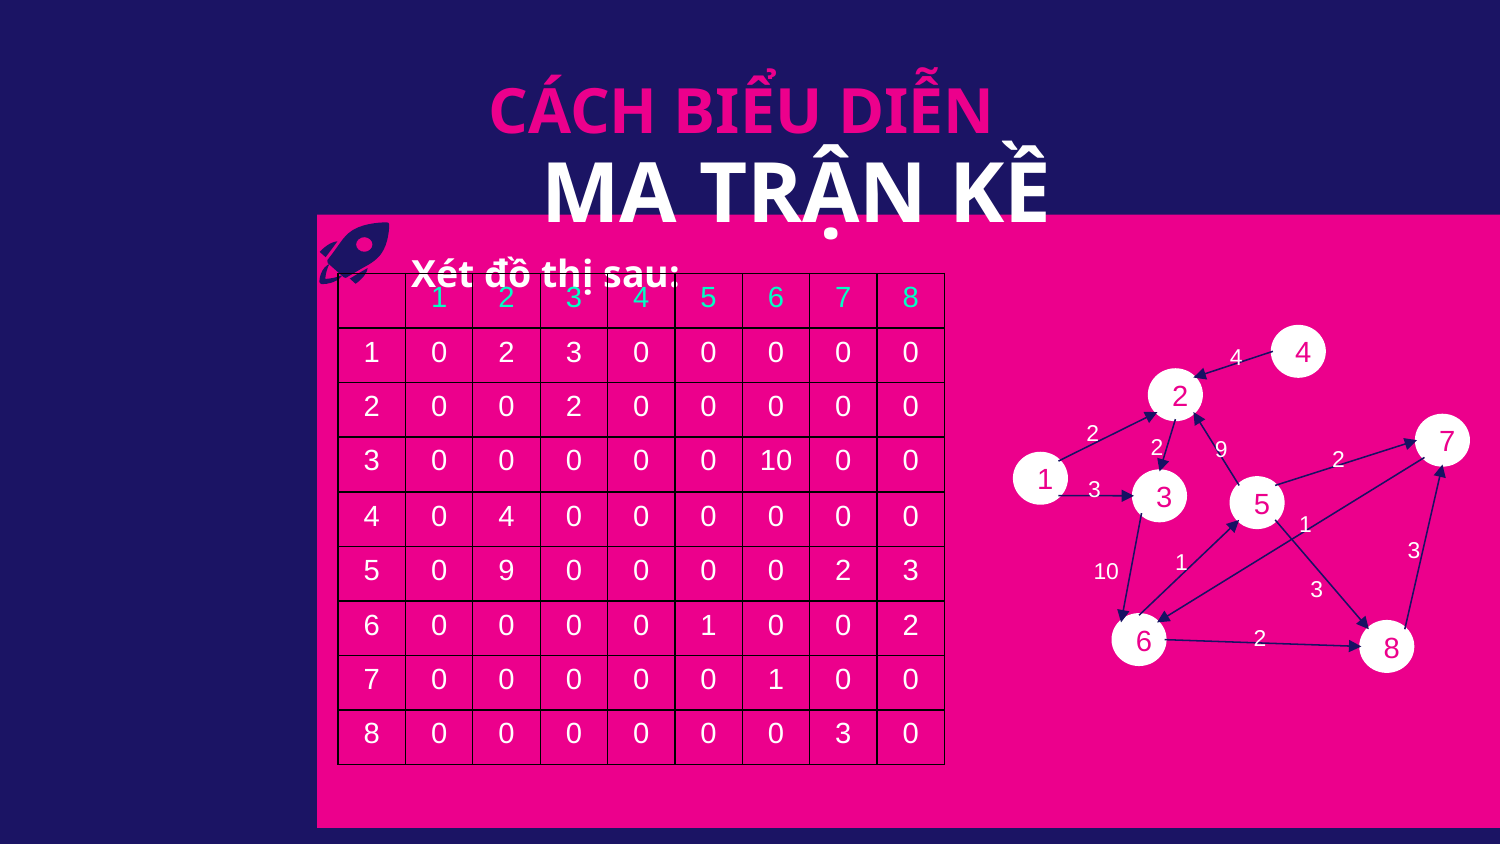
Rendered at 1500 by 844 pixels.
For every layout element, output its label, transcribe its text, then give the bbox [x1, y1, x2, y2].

table_cell 0 [608, 383, 674, 436]
table_cell 0 [406, 547, 472, 600]
table_cell 0 [473, 383, 540, 436]
table_header 2 [473, 274, 540, 327]
table_header 7 [810, 274, 876, 327]
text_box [1014, 326, 1469, 672]
table_cell 0 [473, 656, 540, 709]
table_header 5 [676, 274, 742, 327]
table_cell 0 [743, 602, 809, 655]
table_cell 2 [541, 383, 607, 436]
title CÁCH BIỂU DIỄN [209, 56, 1291, 166]
table_header 3 [541, 274, 607, 327]
table_cell 0 [541, 438, 607, 491]
table_cell 0 [810, 383, 876, 436]
table_cell 0 [810, 656, 876, 709]
table_cell 0 [406, 711, 472, 764]
table_cell 0 [608, 493, 674, 546]
table_cell 0 [608, 656, 674, 709]
table_cell 2 [810, 547, 876, 600]
table_cell 0 [676, 329, 742, 382]
table_cell 0 [810, 602, 876, 655]
table_cell 3 [541, 329, 607, 382]
table_cell 0 [810, 493, 876, 546]
table_header 6 [743, 274, 809, 327]
table_header 1 [406, 274, 472, 327]
table_cell 0 [406, 438, 472, 491]
table_cell 0 [406, 656, 472, 709]
table_cell 0 [676, 438, 742, 491]
table_cell 2 [878, 602, 944, 655]
table_cell 4 [473, 493, 540, 546]
table_cell 0 [743, 547, 809, 600]
table_cell 10 [743, 438, 809, 491]
table_cell 0 [676, 547, 742, 600]
table_header [339, 274, 405, 327]
table_cell 5 [339, 547, 405, 600]
table_cell 3 [339, 438, 405, 491]
table_cell 1 [743, 656, 809, 709]
table_cell 0 [810, 329, 876, 382]
table_cell 0 [406, 383, 472, 436]
table_header 4 [608, 274, 674, 327]
table_cell 0 [676, 493, 742, 546]
table_cell 1 [676, 602, 742, 655]
table_cell 0 [406, 602, 472, 655]
table_cell 0 [878, 438, 944, 491]
table_cell 0 [743, 383, 809, 436]
table_cell 0 [473, 438, 540, 491]
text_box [319, 221, 390, 285]
text_box [317, 214, 1500, 828]
table_cell 2 [473, 329, 540, 382]
table_cell 1 [339, 329, 405, 382]
table_cell 0 [608, 602, 674, 655]
table_cell 0 [608, 438, 674, 491]
table_cell 0 [878, 711, 944, 764]
table_cell 0 [743, 329, 809, 382]
table_cell 4 [339, 493, 405, 546]
table_cell 0 [473, 711, 540, 764]
table_cell 0 [406, 493, 472, 546]
table_cell 0 [676, 383, 742, 436]
table_cell 0 [878, 656, 944, 709]
table_cell 0 [406, 329, 472, 382]
table_cell 3 [878, 547, 944, 600]
text_box Xét đồ thị sau: [396, 214, 1478, 295]
table_cell 9 [473, 547, 540, 600]
table_cell 0 [541, 493, 607, 546]
table_cell 7 [339, 656, 405, 709]
table_cell 0 [473, 602, 540, 655]
table_cell 0 [743, 711, 809, 764]
table_cell 2 [339, 383, 405, 436]
table_cell 6 [339, 602, 405, 655]
table_cell 0 [541, 656, 607, 709]
table_cell 0 [878, 493, 944, 546]
table_cell 0 [676, 711, 742, 764]
table_cell 0 [541, 602, 607, 655]
table_cell 3 [810, 711, 876, 764]
table_cell 0 [608, 329, 674, 382]
table_cell 0 [743, 493, 809, 546]
table_cell 0 [608, 711, 674, 764]
table_cell 0 [608, 547, 674, 600]
table_cell 0 [676, 656, 742, 709]
table_cell 8 [339, 711, 405, 764]
table_cell 0 [878, 383, 944, 436]
table_cell 0 [541, 547, 607, 600]
table_cell 0 [541, 711, 607, 764]
table_cell 0 [878, 329, 944, 382]
table_header 8 [878, 274, 944, 327]
title MA TRẬN KỀ [392, 121, 1201, 240]
table_cell 0 [810, 438, 876, 491]
